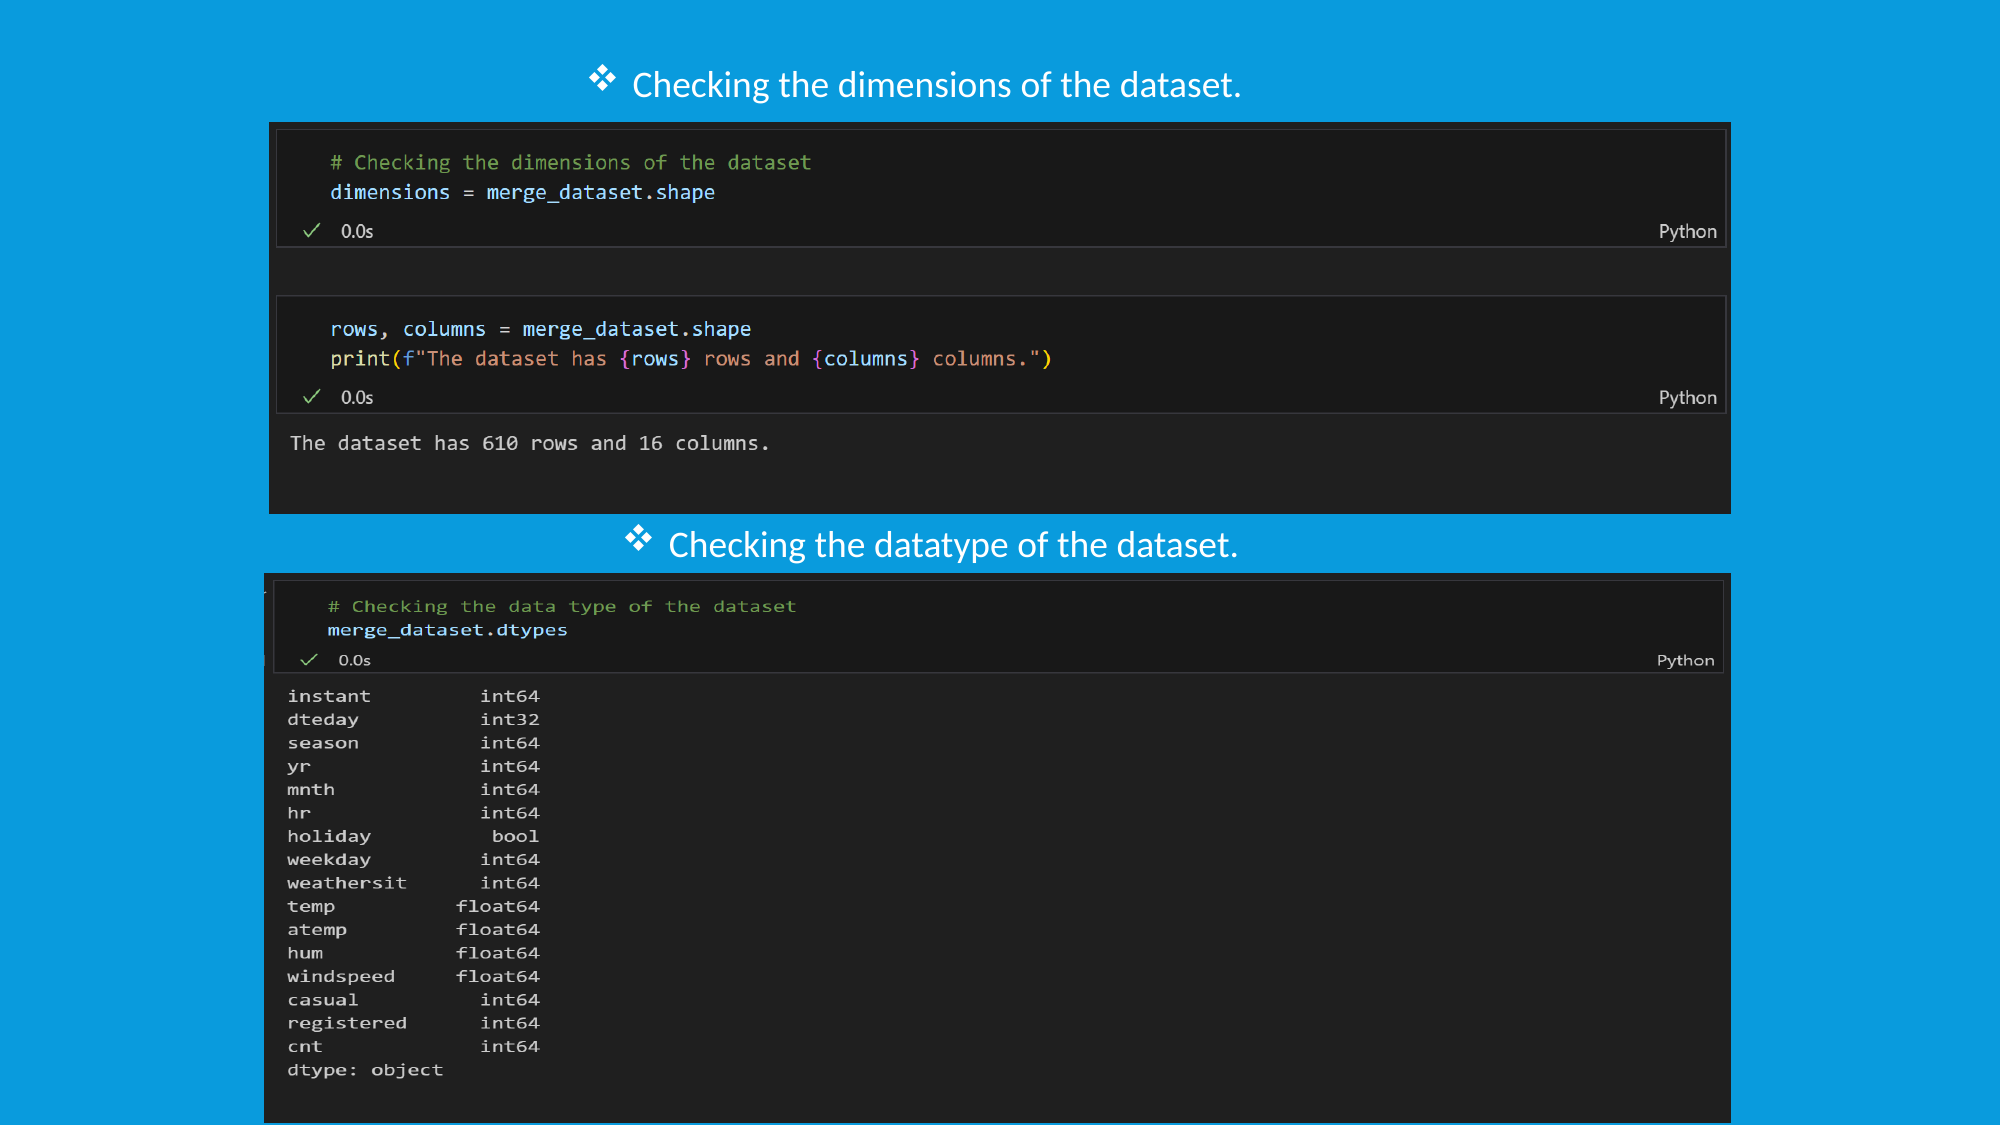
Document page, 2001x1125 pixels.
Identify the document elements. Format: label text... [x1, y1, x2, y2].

text_box Checking the dimensions of the dataset. [248, 52, 1580, 113]
picture [265, 574, 1730, 1122]
picture [270, 123, 1730, 513]
text_box Checking the datatype of the dataset. [264, 520, 1597, 569]
